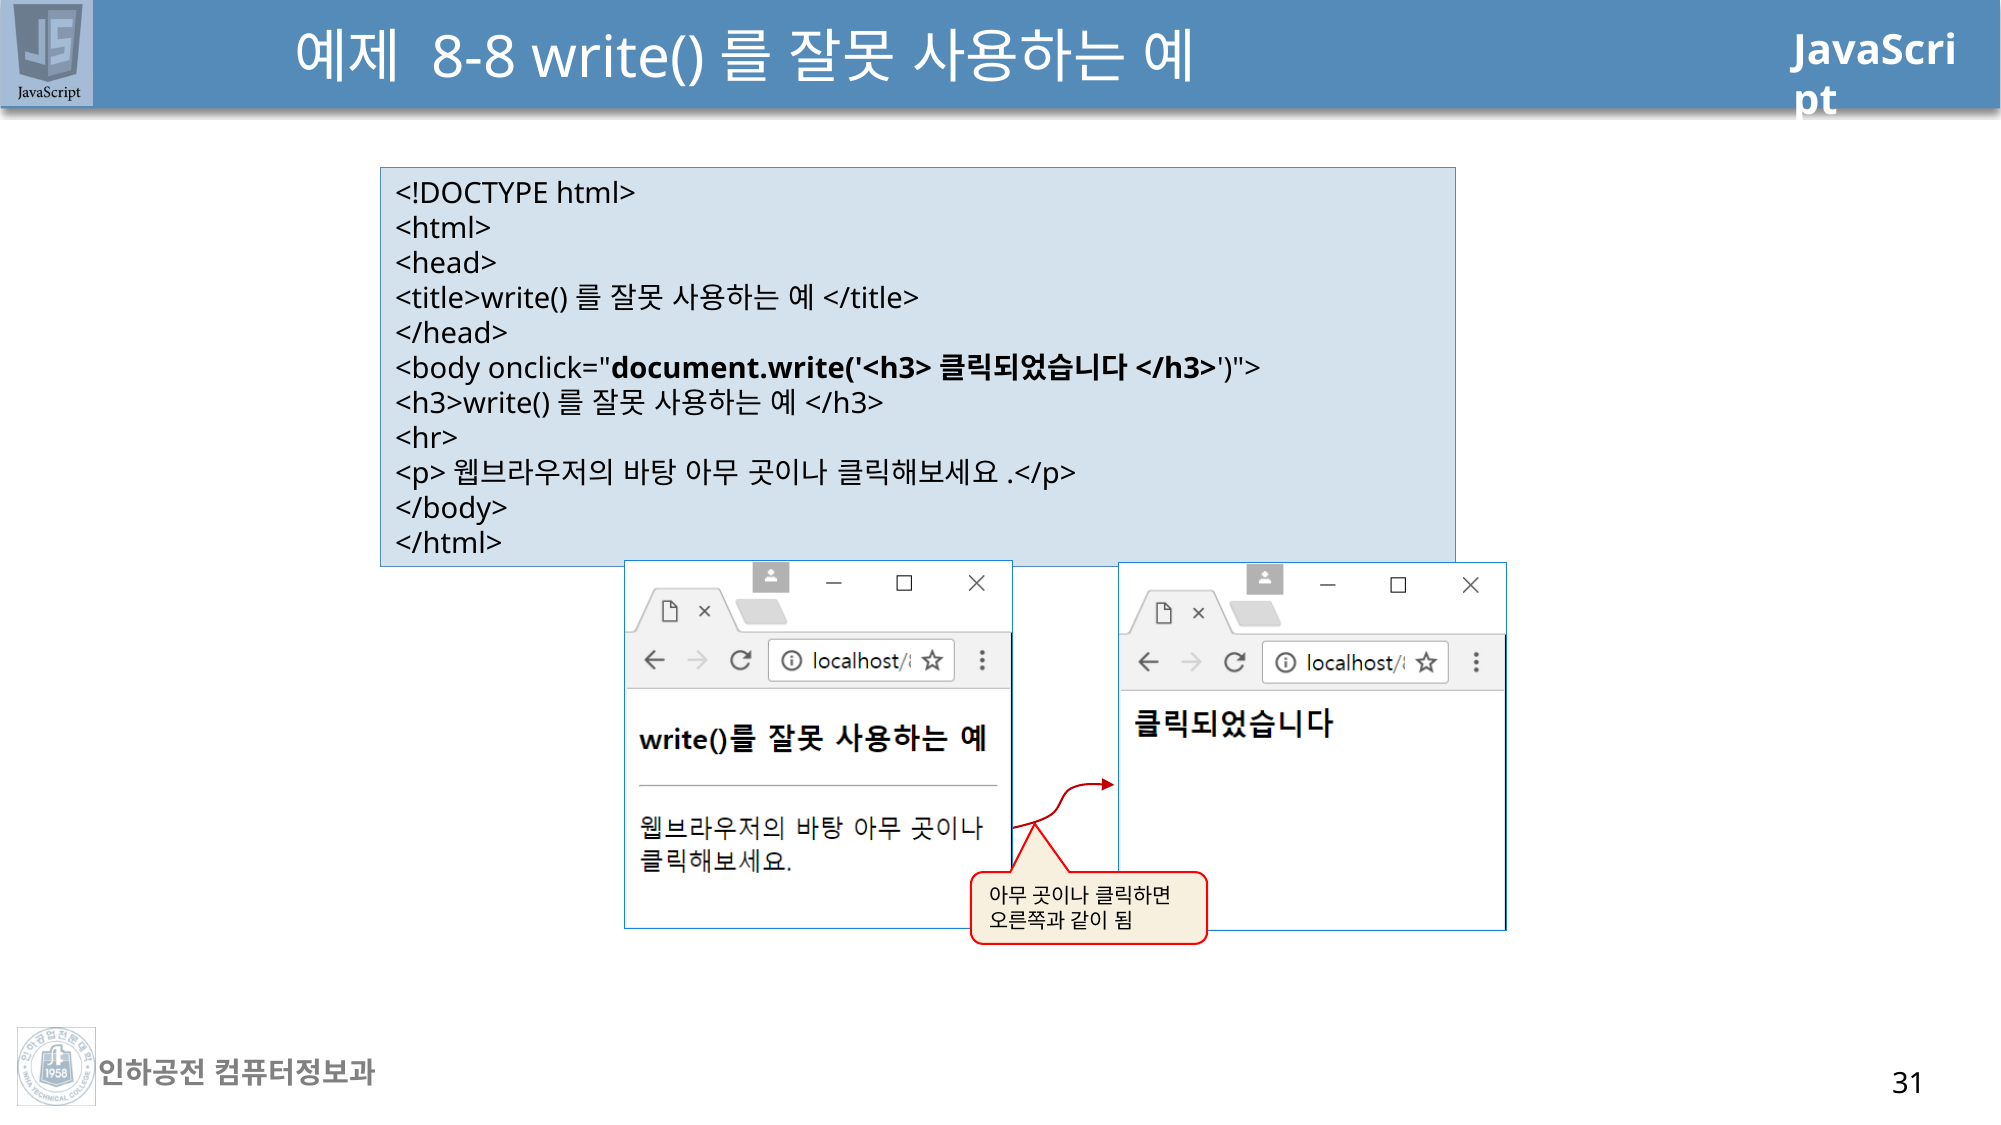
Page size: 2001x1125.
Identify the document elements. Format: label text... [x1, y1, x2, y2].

text_box [1017, 778, 1112, 829]
text_box 아무 곳이나 클릭하면 오른쪽과 같이 됨 [972, 824, 1202, 944]
picture [623, 559, 1014, 929]
title 예제 8-8 write()를 잘못 사용하는 예 [279, 7, 1390, 102]
text_box <!DOCTYPE html> <html> <head> <title>write()를 잘못 사용하는 예</title> </head> <body onclick="document.write('<h3>클릭되었습니다</h3>')"> <h3>write()를 잘못 사용하는 예</h3> <hr> <p>웹브라우저의 바탕 아무 곳이나 클릭해보세요.</p> </body> </html> [380, 167, 1456, 567]
picture [1117, 562, 1508, 931]
